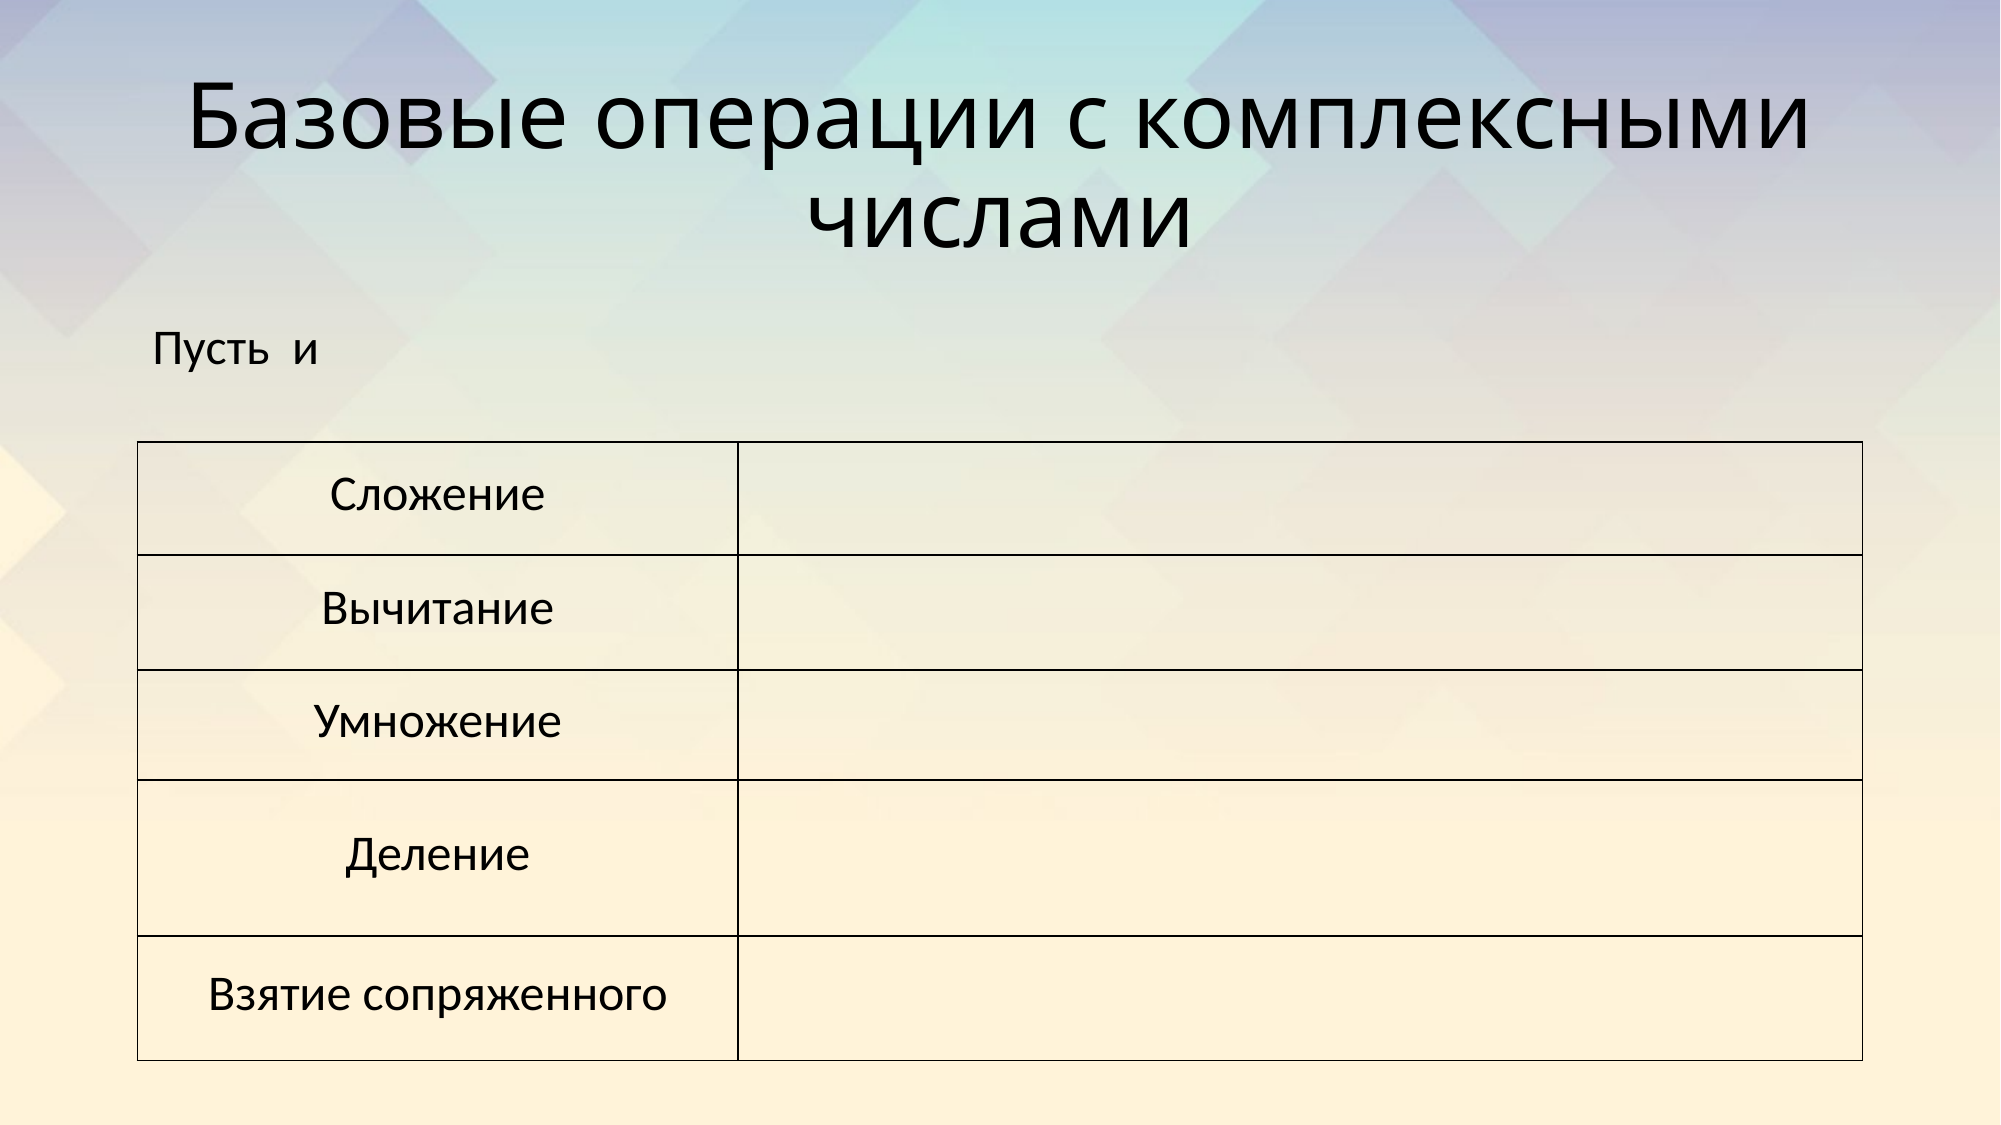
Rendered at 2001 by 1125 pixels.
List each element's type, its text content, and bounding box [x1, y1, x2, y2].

picture [0, 0, 2001, 1125]
title Базовые операции с комплексными числами [137, 59, 1863, 278]
